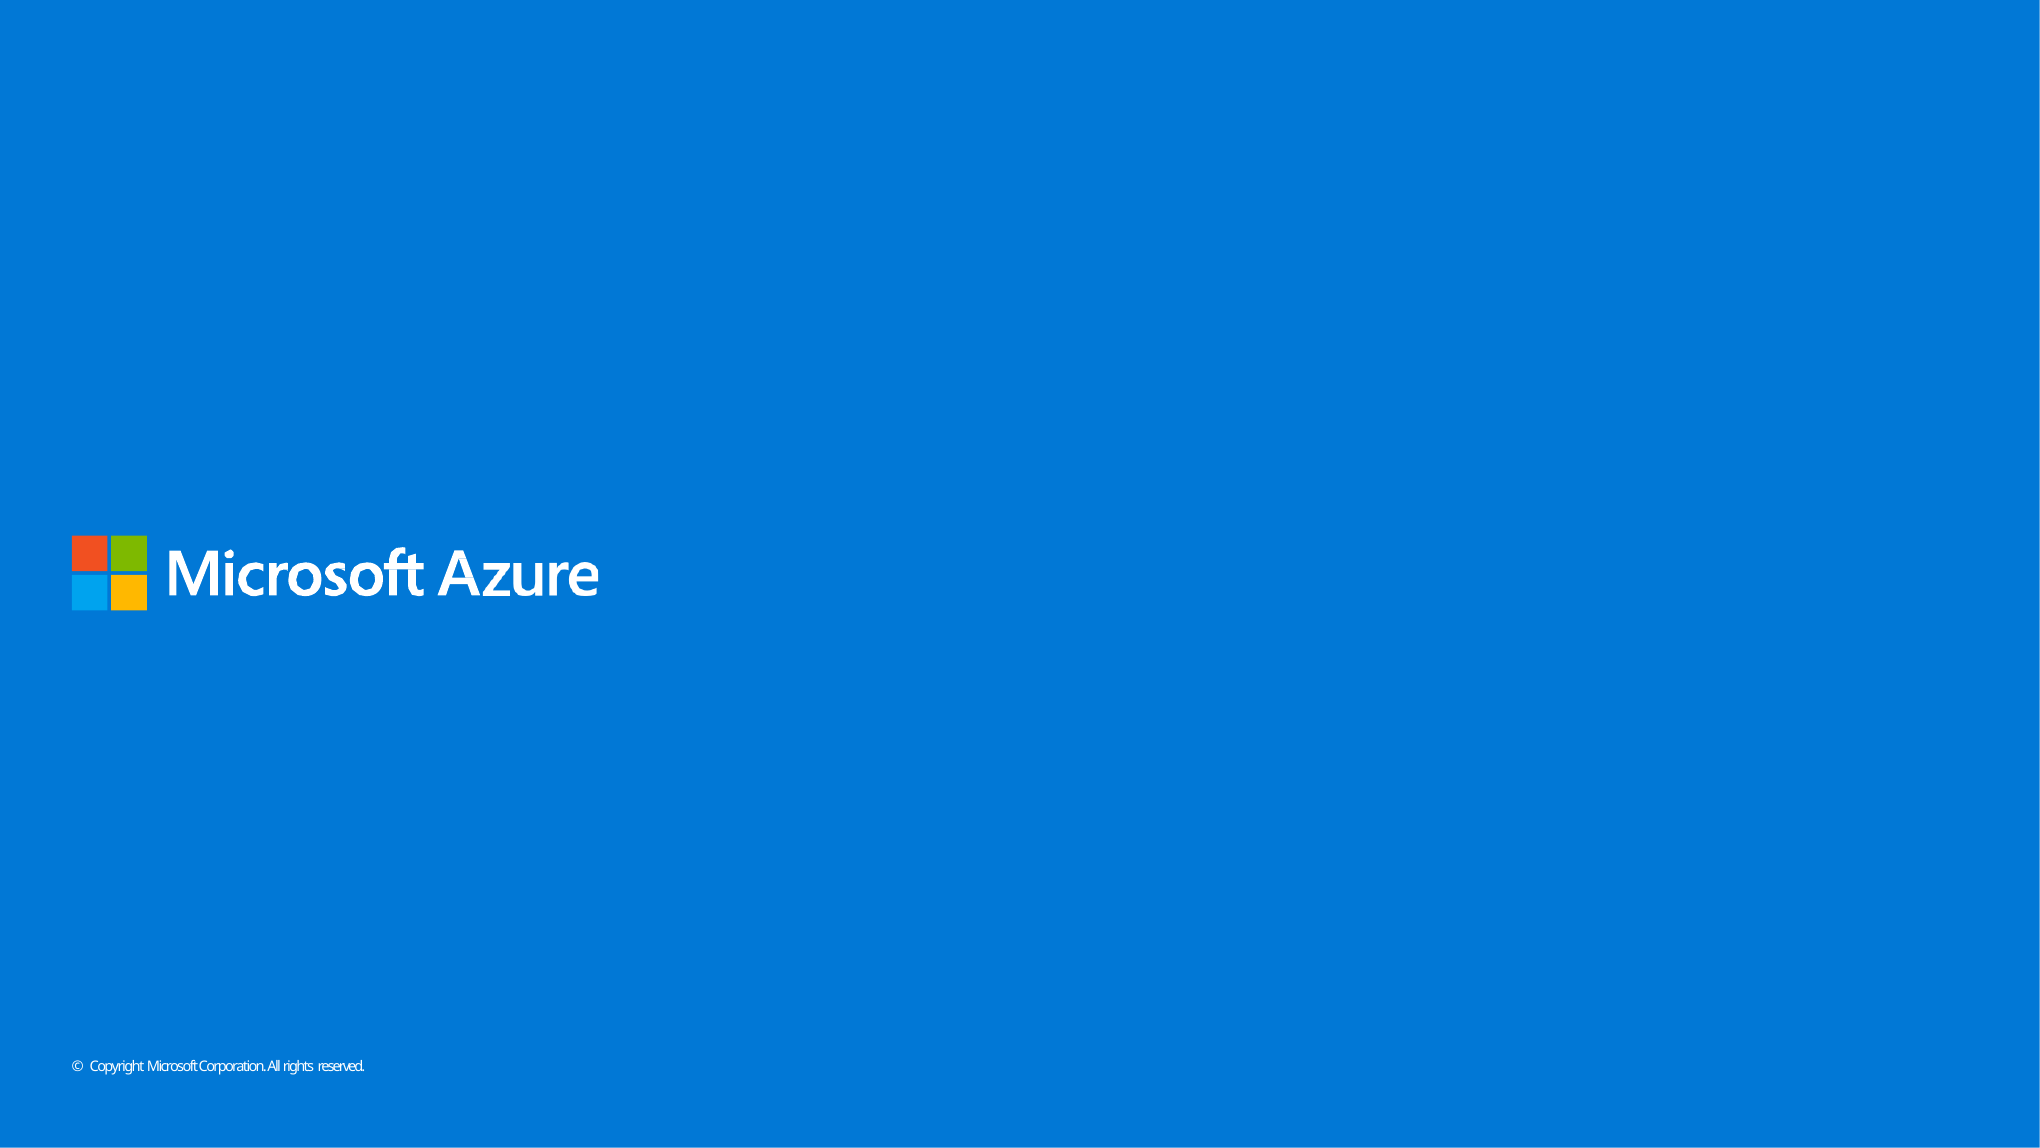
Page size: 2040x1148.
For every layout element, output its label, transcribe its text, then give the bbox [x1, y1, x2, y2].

text_box [0, 0, 2040, 1148]
text_box © Copyright Microsoft Corporation. All rights reserved. [69, 1054, 427, 1075]
text_box [349, 562, 383, 597]
text_box [383, 547, 424, 597]
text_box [71, 535, 148, 611]
text_box [224, 549, 234, 559]
text_box [325, 562, 347, 597]
text_box [288, 562, 322, 597]
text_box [437, 550, 599, 597]
text_box [269, 562, 288, 596]
text_box [238, 562, 264, 597]
text_box [225, 563, 233, 596]
text_box [169, 550, 218, 596]
